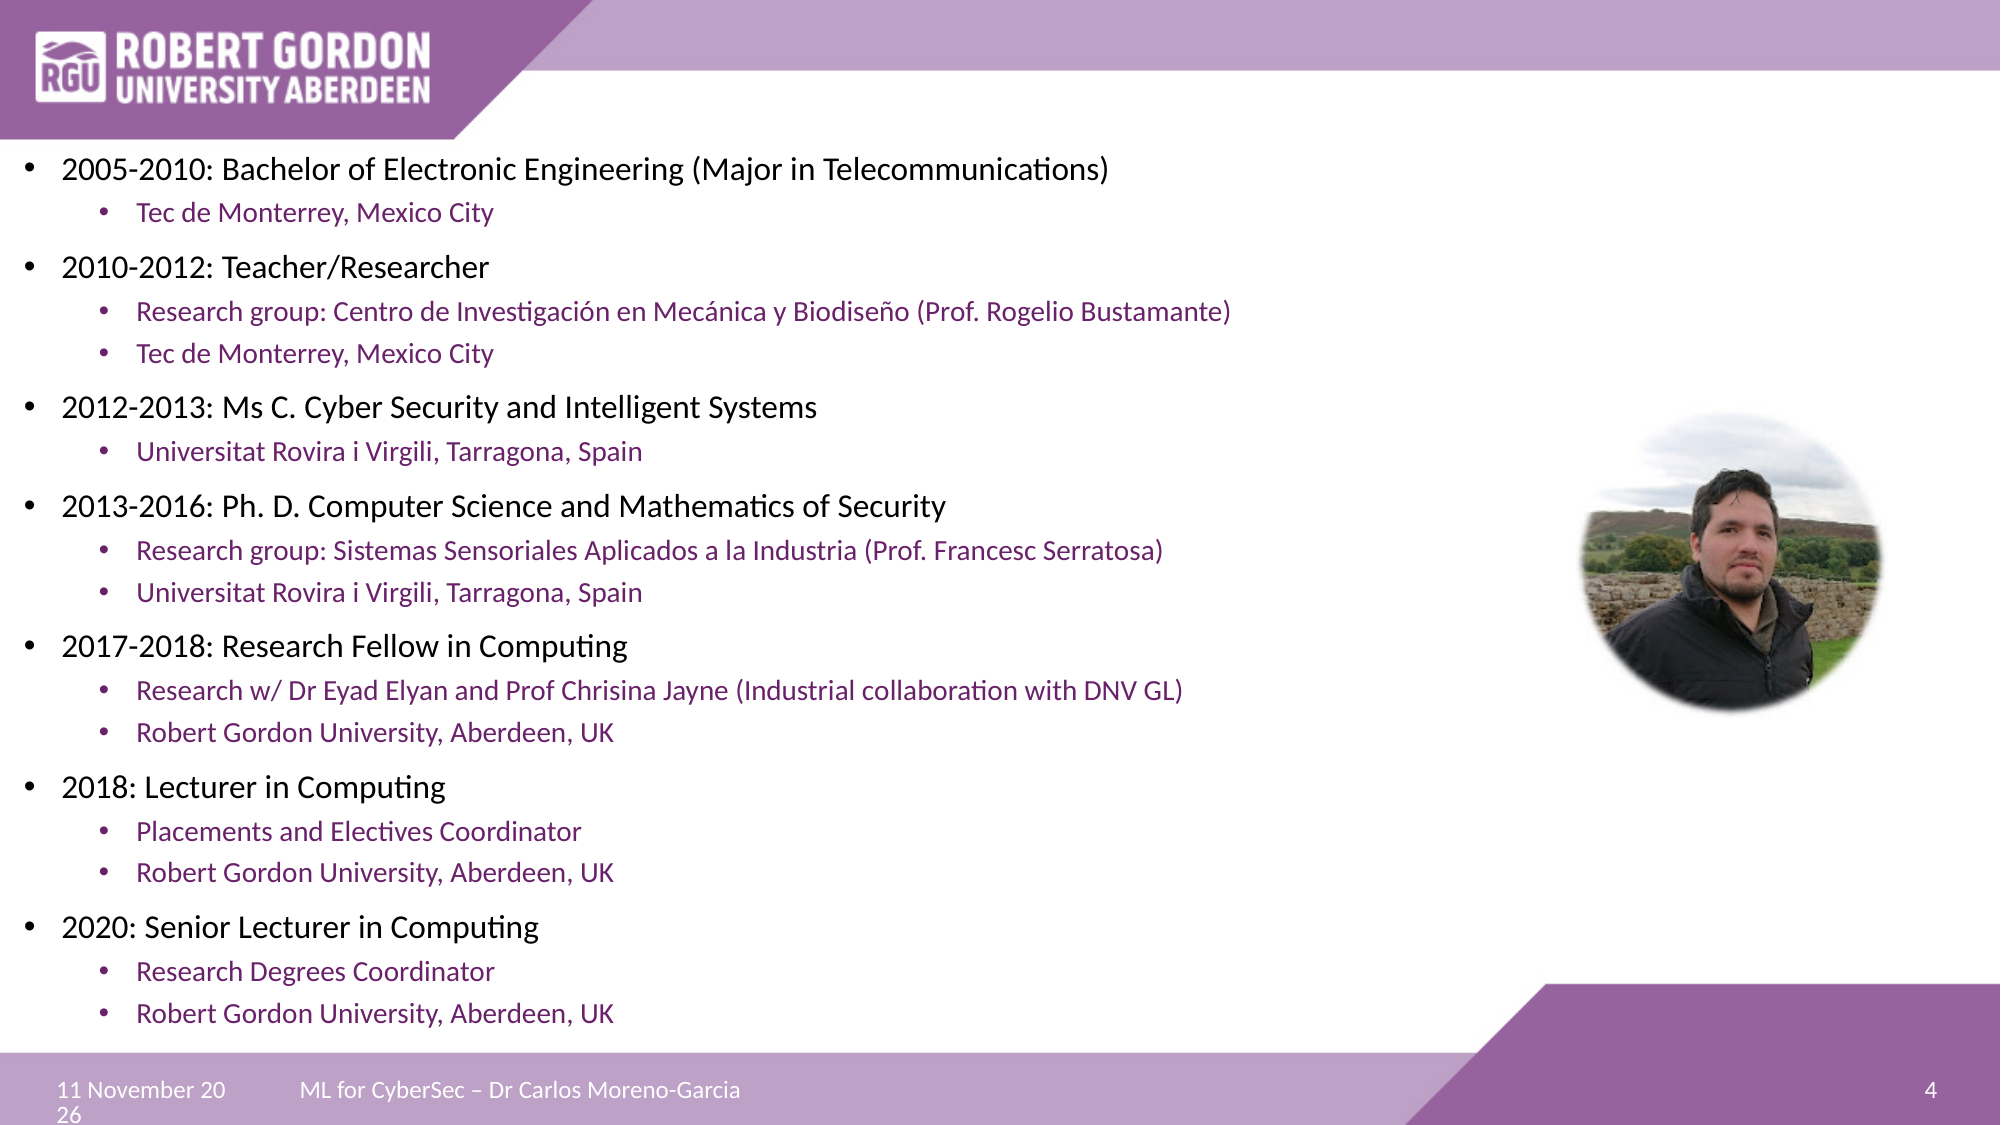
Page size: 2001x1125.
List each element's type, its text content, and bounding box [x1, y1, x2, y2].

slide_number 4 [1731, 1058, 1953, 1119]
picture [0, 0, 2000, 1125]
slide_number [41, 1058, 250, 1119]
footer ML for CyberSec – Dr Carlos Moreno-Garcia [284, 1058, 1463, 1119]
list 2005-2010: Bachelor of Electronic Engineering (Major in Telecommunications) Tec de Monterrey, Mexico City 2010-2012: Teacher/Researcher Research group: Centro de Investigación en Mecánica y Biodiseño (Prof. Rogelio Bustamante) Tec de Monterrey, Mexico City 2012-2013: Ms C. Cyber Security and Intelligent Systems Universitat Rovira i Virgili, Tarragona, Spain 2013-2016: Ph. D. Computer Science and Mathematics of Security Research group: Sistemas Sensoriales Aplicados a la Industria (Prof. Francesc Serratosa) Universitat Rovira i Virgili, Tarragona, Spain 2017-2018: Research Fellow in Computing Research w/ Dr Eyad Elyan and Prof Chrisina Jayne (Industrial collaboration with DNV GL) Robert Gordon University, Aberdeen, UK 2018: Lecturer in Computing Placements and Electives Coordinator Robert Gordon University, Aberdeen, UK 2020: Senior Lecturer in Computing Research Degrees Coordinator Robert Gordon University, Aberdeen, UK [9, 144, 1888, 929]
